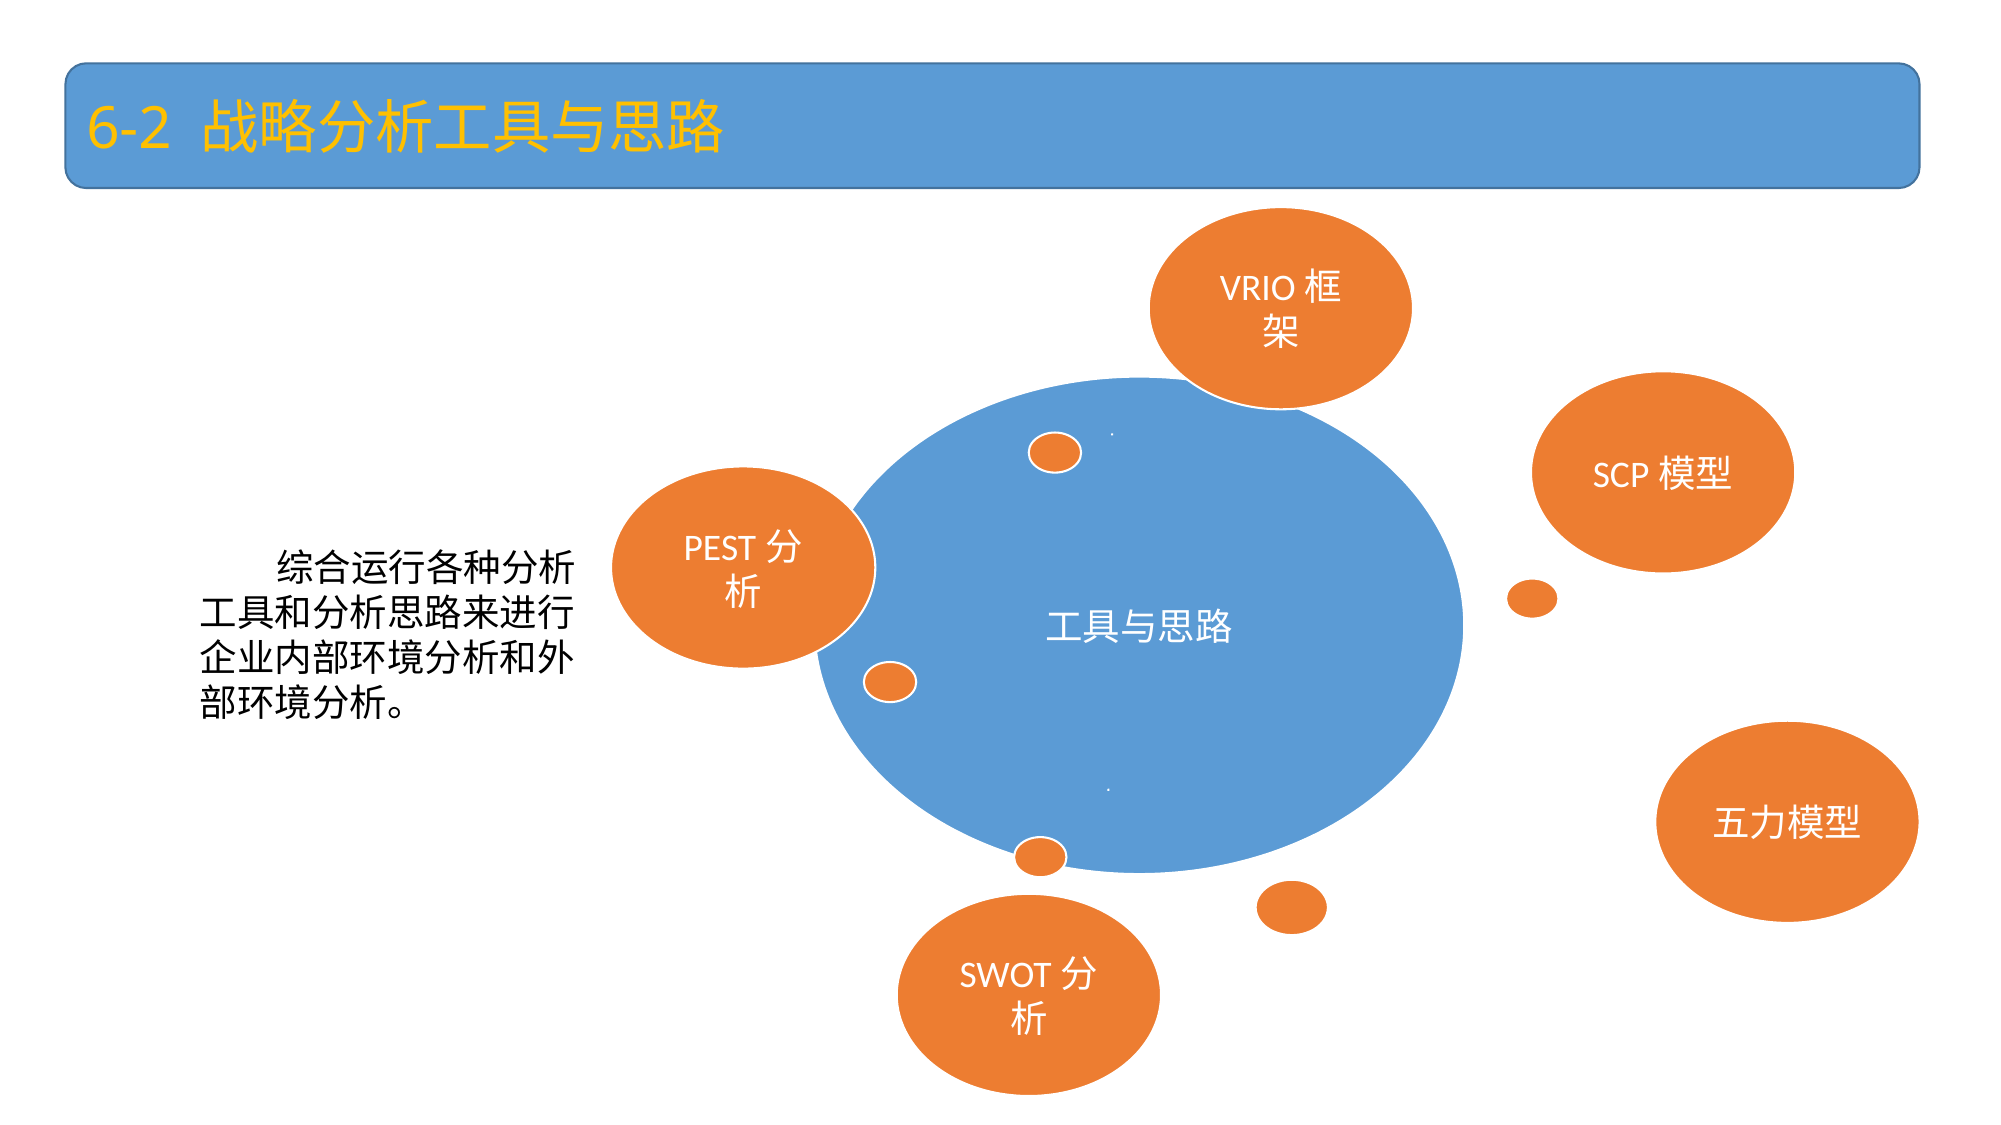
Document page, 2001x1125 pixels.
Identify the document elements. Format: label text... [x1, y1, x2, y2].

text_box 综合运行各种分析工具和分析思路来进行企业内部环境分析和外部环境分析。 [184, 536, 586, 732]
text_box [586, 207, 1920, 1096]
text_box 6-2 战略分析工具与思路 [64, 62, 1921, 190]
